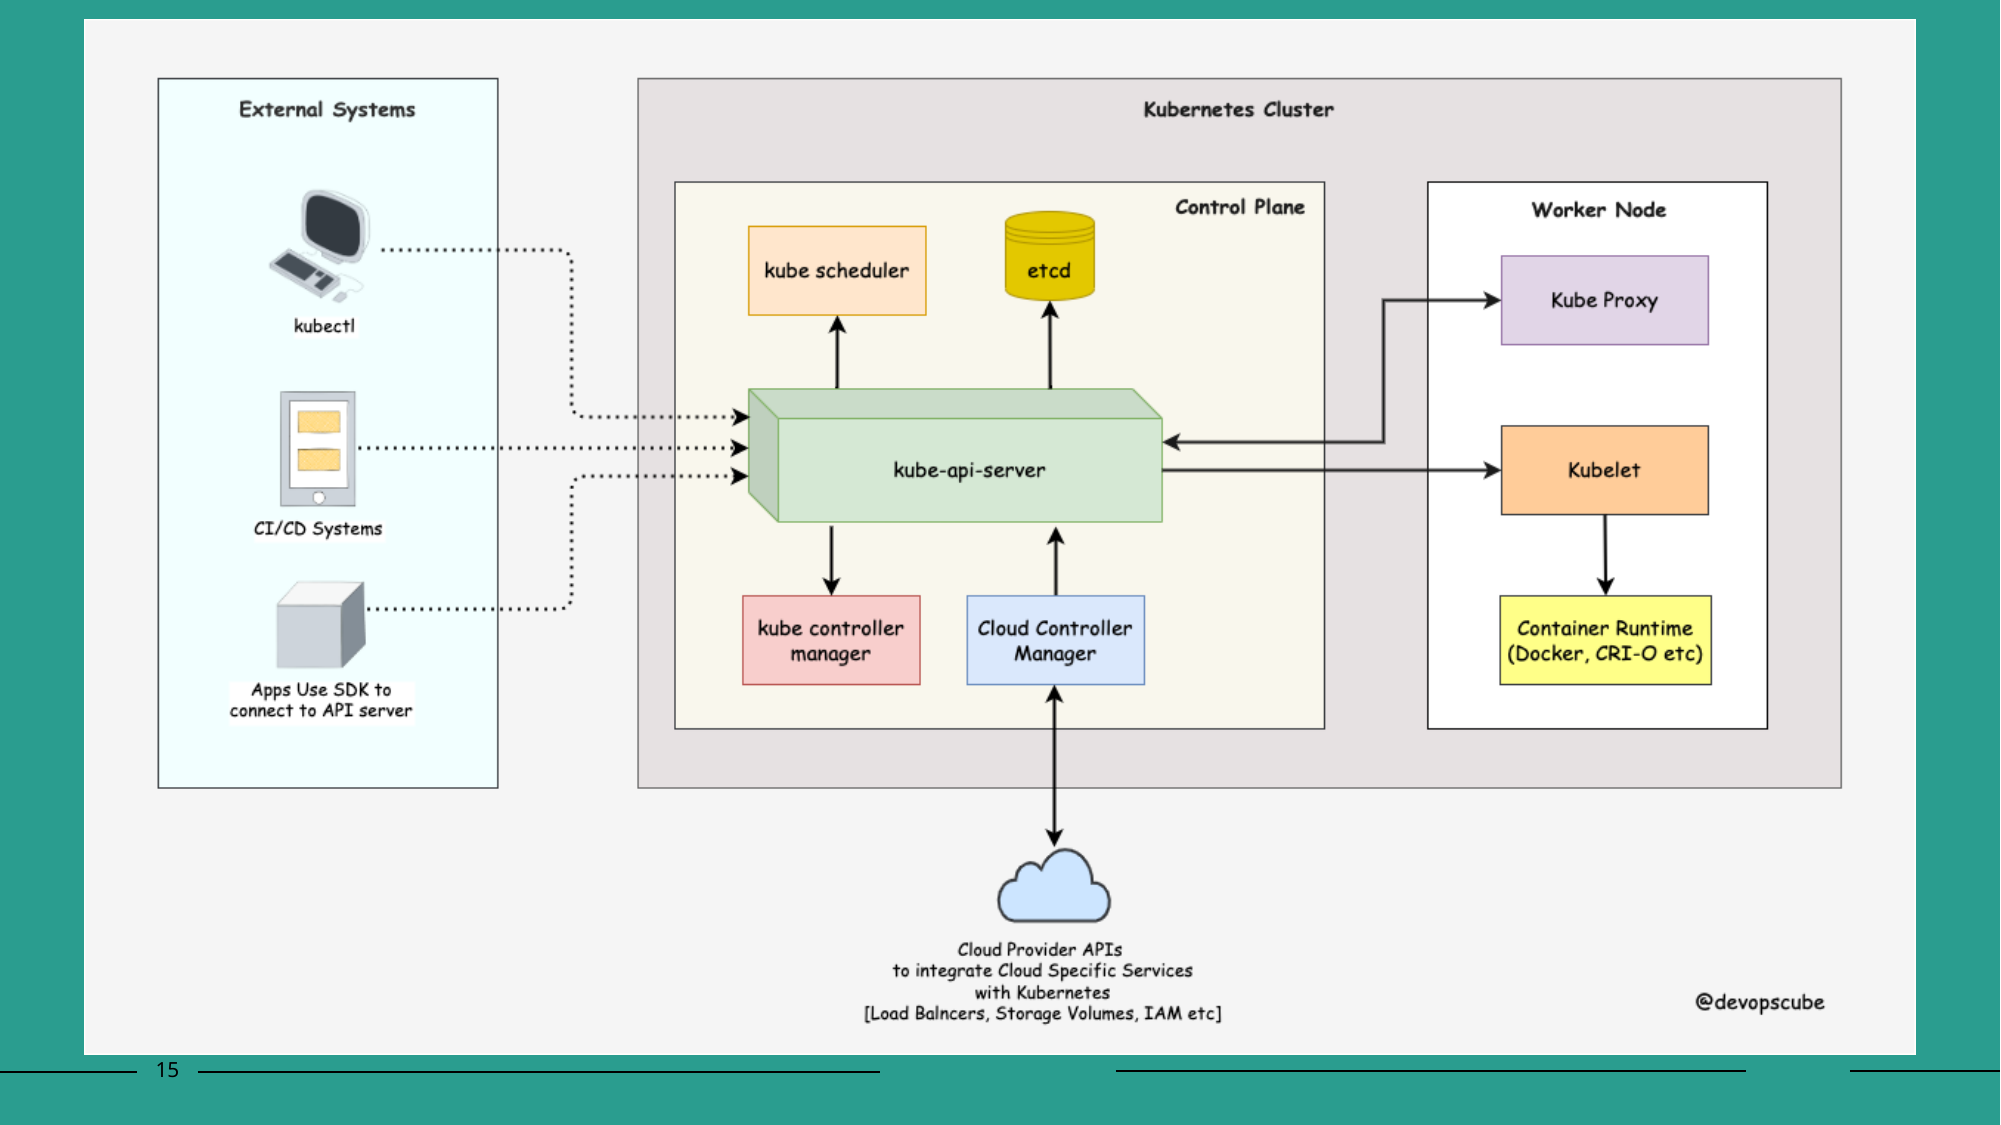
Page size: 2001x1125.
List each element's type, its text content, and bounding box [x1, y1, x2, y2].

slide_number 15 [137, 1055, 198, 1091]
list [84, 19, 1916, 1055]
